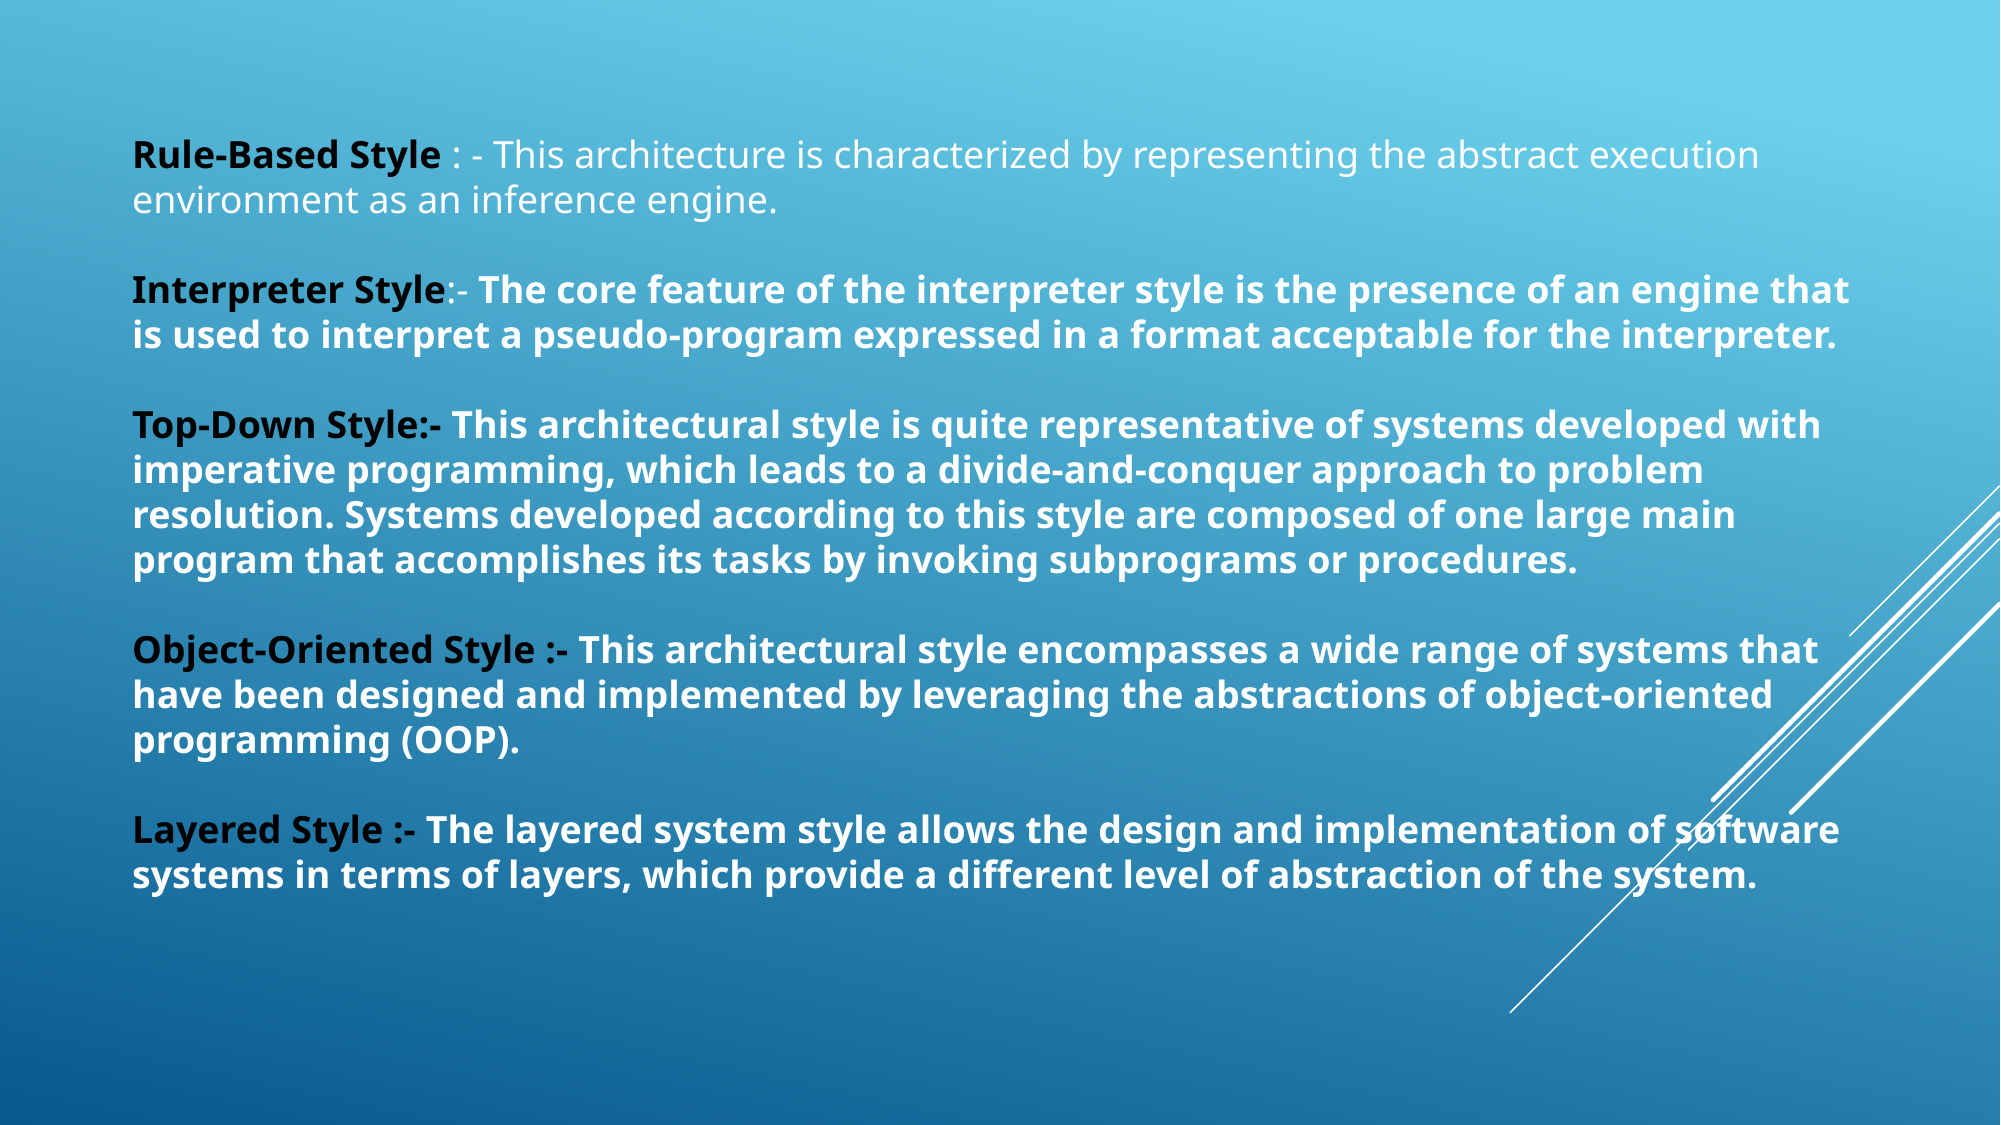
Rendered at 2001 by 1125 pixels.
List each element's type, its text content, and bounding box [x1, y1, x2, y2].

text_box Rule-Based Style : - This architecture is characterized by representing the abstract execution environment as an inference engine. Interpreter Style:- The core feature of the interpreter style is the presence of an engine that is used to interpret a pseudo-program expressed in a format acceptable for the interpreter. Top-Down Style:- This architectural style is quite representative of systems developed with imperative programming, which leads to a divide-and-conquer approach to problem resolution. Systems developed according to this style are composed of one large main program that accomplishes its tasks by invoking subprograms or procedures. Object-Oriented Style :- This architectural style encompasses a wide range of systems that have been designed and implemented by leveraging the abstractions of object-oriented programming (OOP). Layered Style :- The layered system style allows the design and implementation of software systems in terms of layers, which provide a different level of abstraction of the system. [117, 123, 1885, 904]
